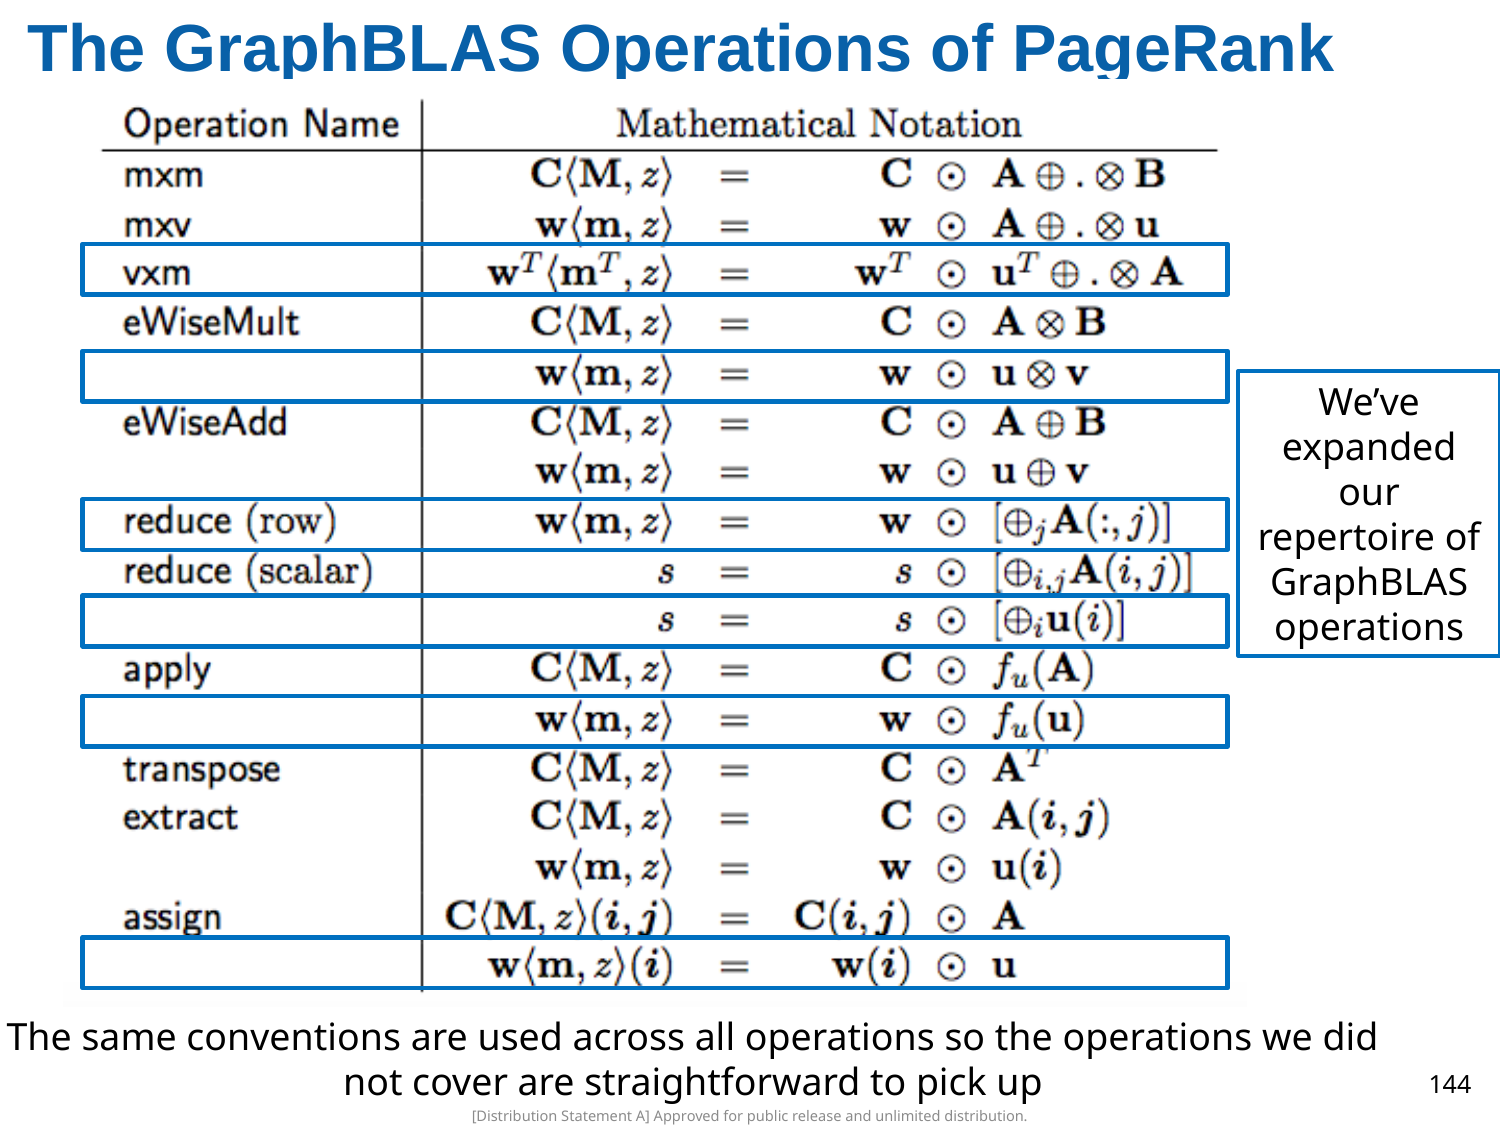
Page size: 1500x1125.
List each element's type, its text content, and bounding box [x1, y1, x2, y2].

title The GraphBLAS Operations of PageRank [27, 4, 1379, 151]
text_box We’ve expanded our repertoire of GraphBLAS operations [1250, 370, 1500, 656]
text_box The same conventions are used across all operations so the operations we did not cover are straightforward to pick up [0, 1005, 1408, 1111]
slide_number 144 [1413, 1061, 1500, 1112]
picture [63, 79, 1247, 1008]
